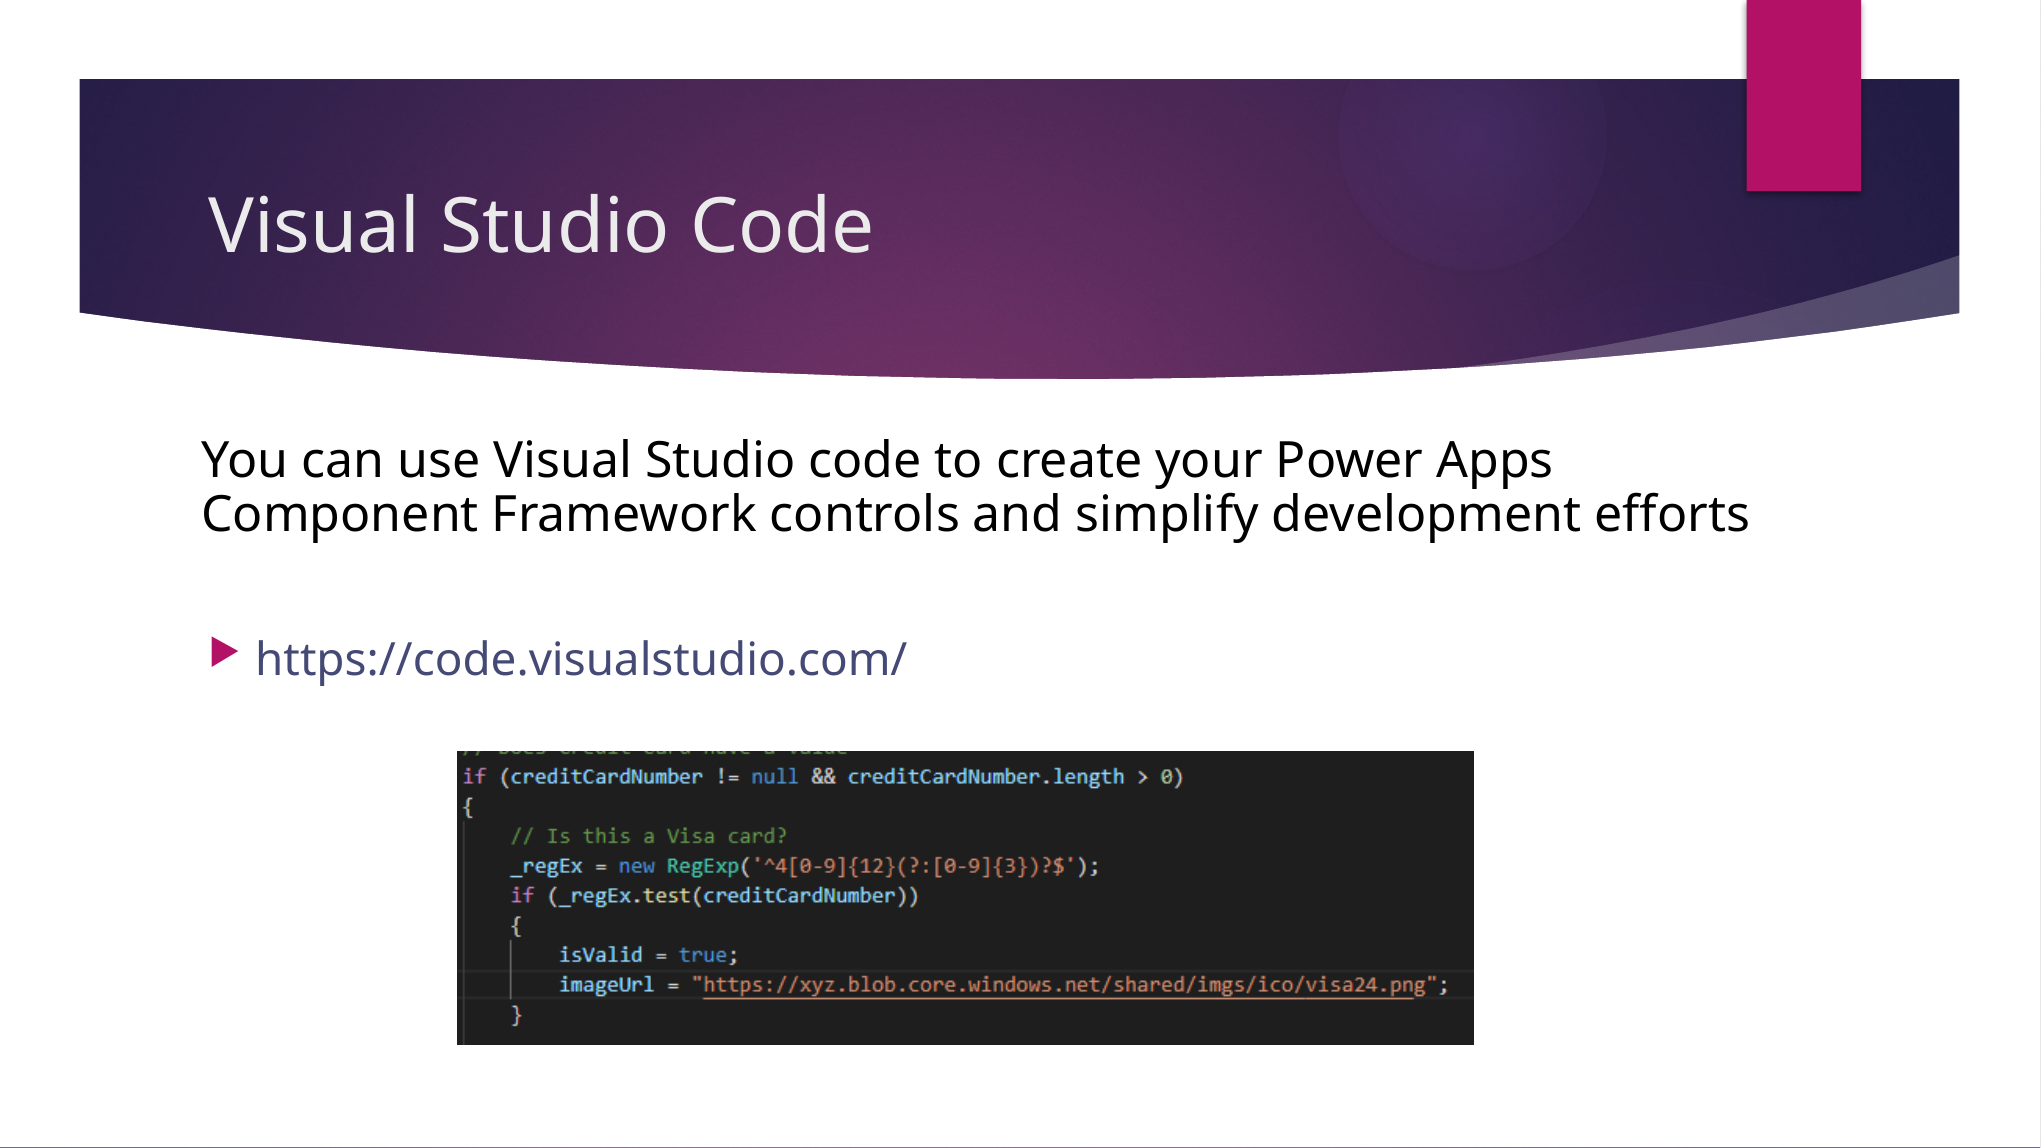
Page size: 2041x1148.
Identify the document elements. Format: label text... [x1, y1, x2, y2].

text_box https://code.visualstudio.com/ [193, 622, 1210, 723]
title Visual Studio Code [193, 162, 1660, 282]
picture [457, 751, 1474, 1046]
text_box You can use Visual Studio code to create your Power Apps Component Framework controls and simplify development efforts [171, 410, 1816, 567]
